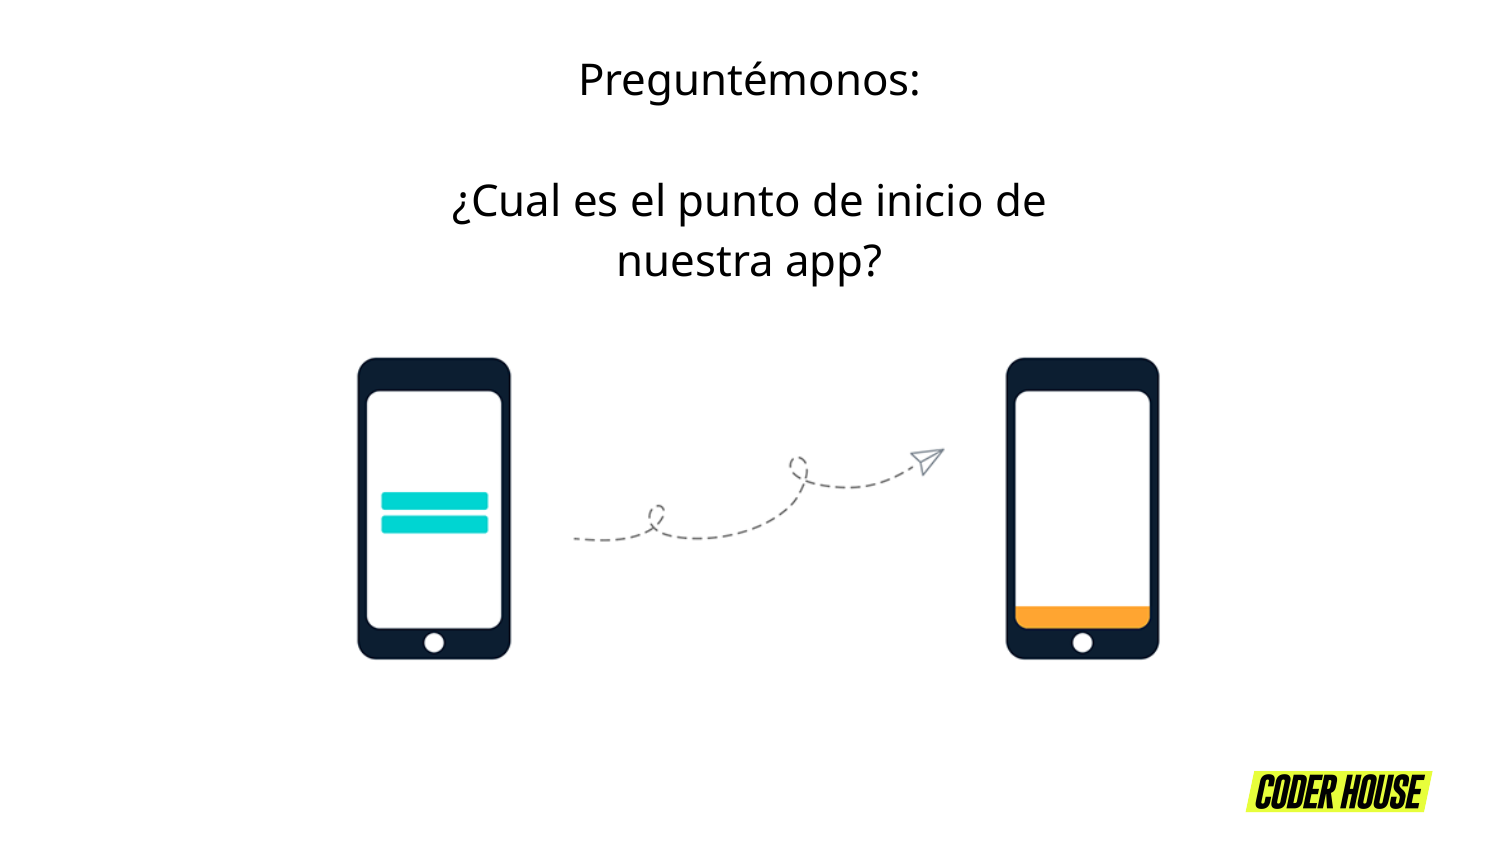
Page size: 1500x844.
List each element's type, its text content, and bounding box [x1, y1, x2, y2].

picture [300, 305, 1200, 681]
text_box Preguntémonos: ¿Cual es el punto de inicio de nuestra app? [385, 29, 1115, 304]
picture [1241, 764, 1437, 819]
